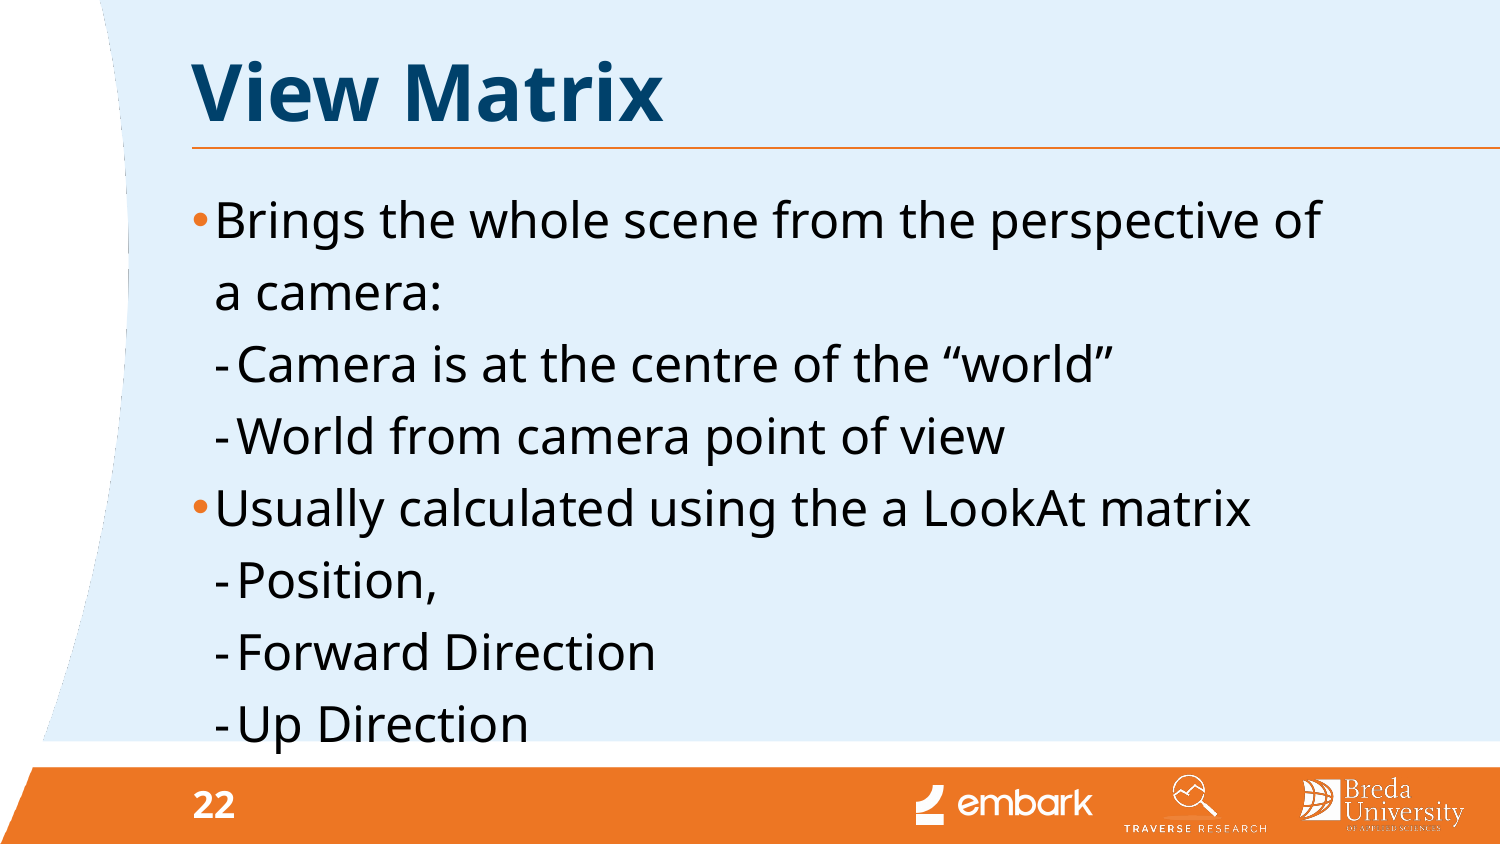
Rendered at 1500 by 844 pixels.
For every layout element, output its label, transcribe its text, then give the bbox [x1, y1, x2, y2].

slide_number 22 [177, 773, 351, 819]
list Brings the whole scene from the perspective of a camera: Camera is at the centre of the “world” World from camera point of view Usually calculated using the a LookAt matrix Position, Forward Direction Up Direction [191, 176, 1341, 741]
title View Matrix [191, 3, 1341, 138]
picture [0, 0, 1500, 844]
